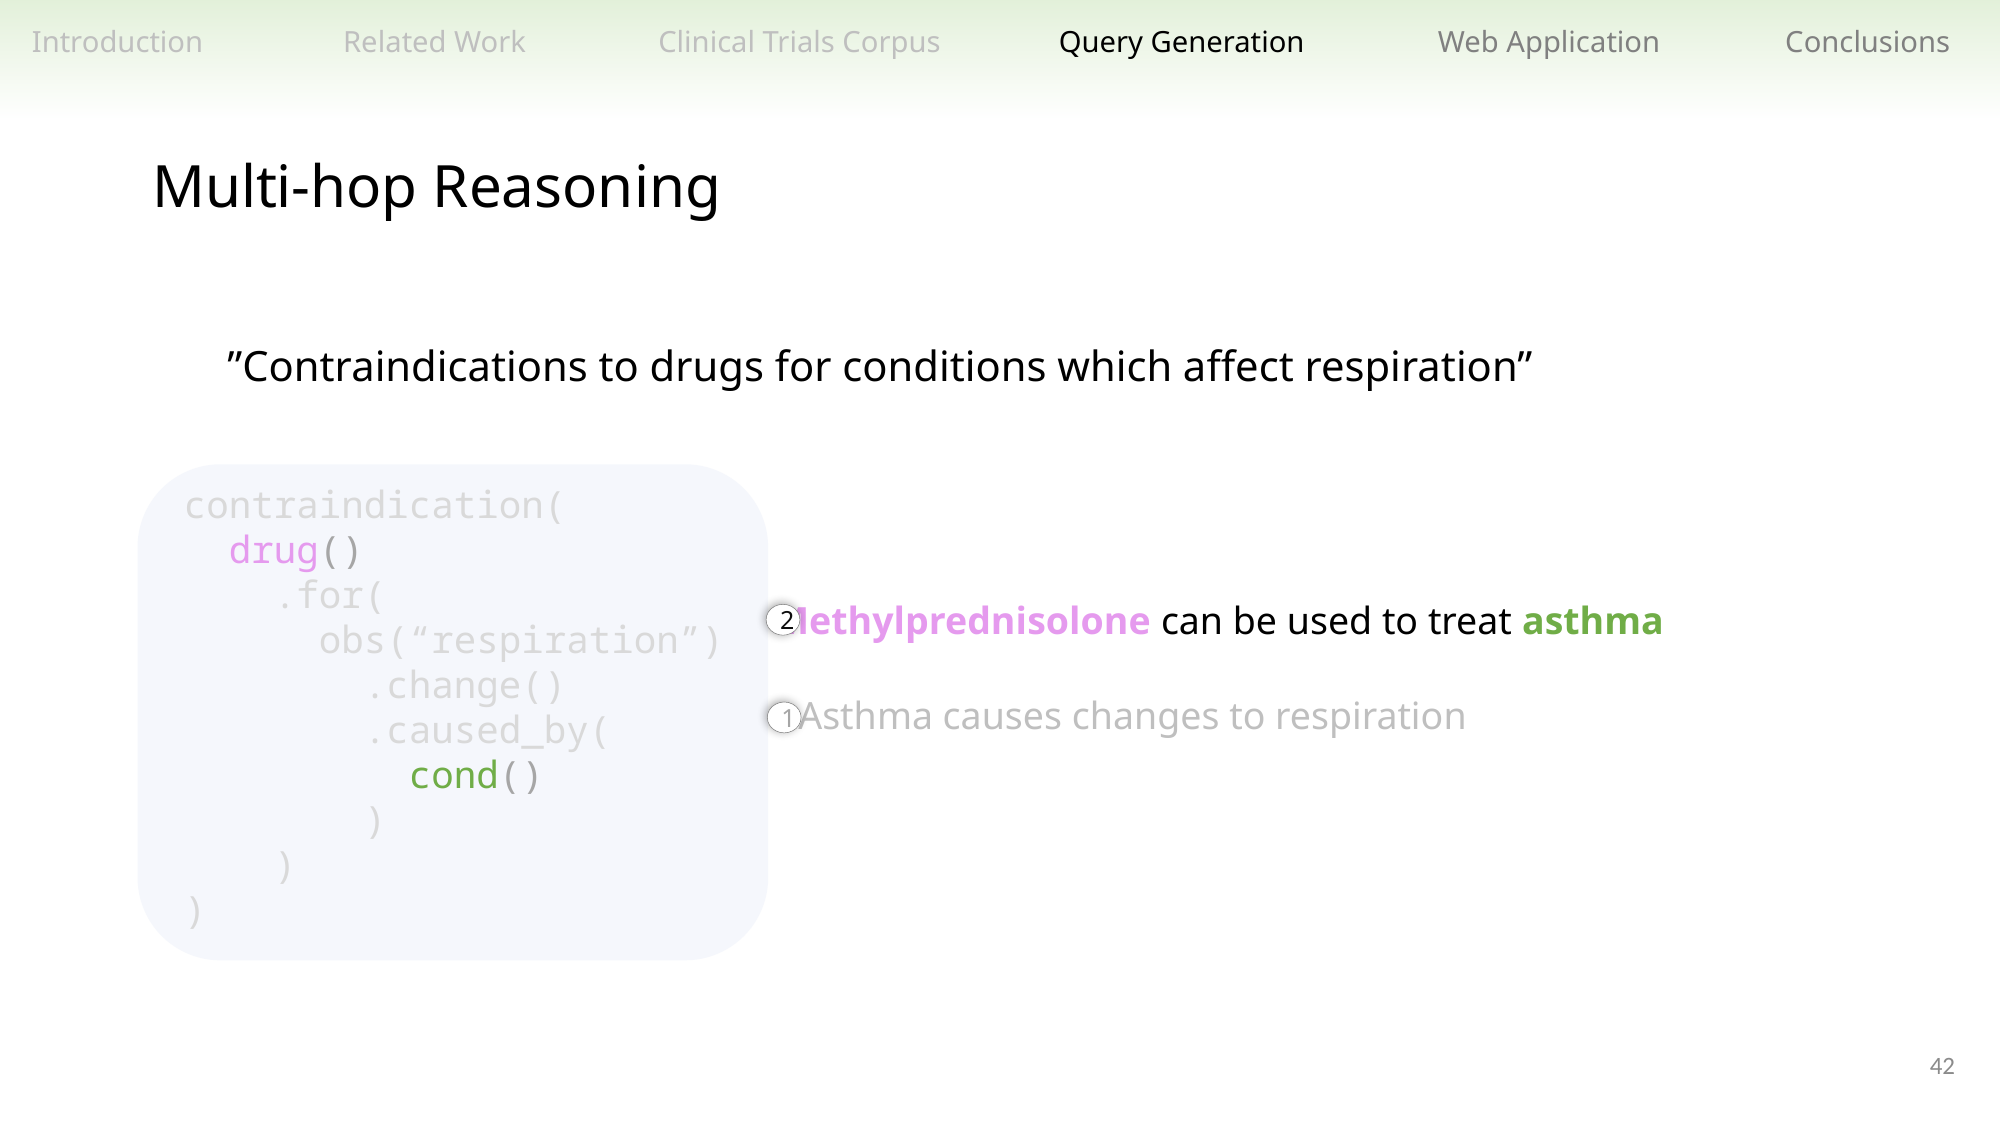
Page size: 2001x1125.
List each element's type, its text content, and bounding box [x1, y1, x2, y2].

text_box ”Contraindications to drugs for conditions which affect respiration” [137, 332, 1750, 398]
text_box Multi-hop Reasoning [137, 141, 1076, 227]
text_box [137, 464, 834, 961]
text_box Methylprednisolone can be used to treat asthma [834, 589, 1679, 650]
slide_number 42 [1520, 1035, 1971, 1096]
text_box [24, 15, 1963, 67]
text_box Asthma causes changes to respiration [834, 684, 1482, 745]
